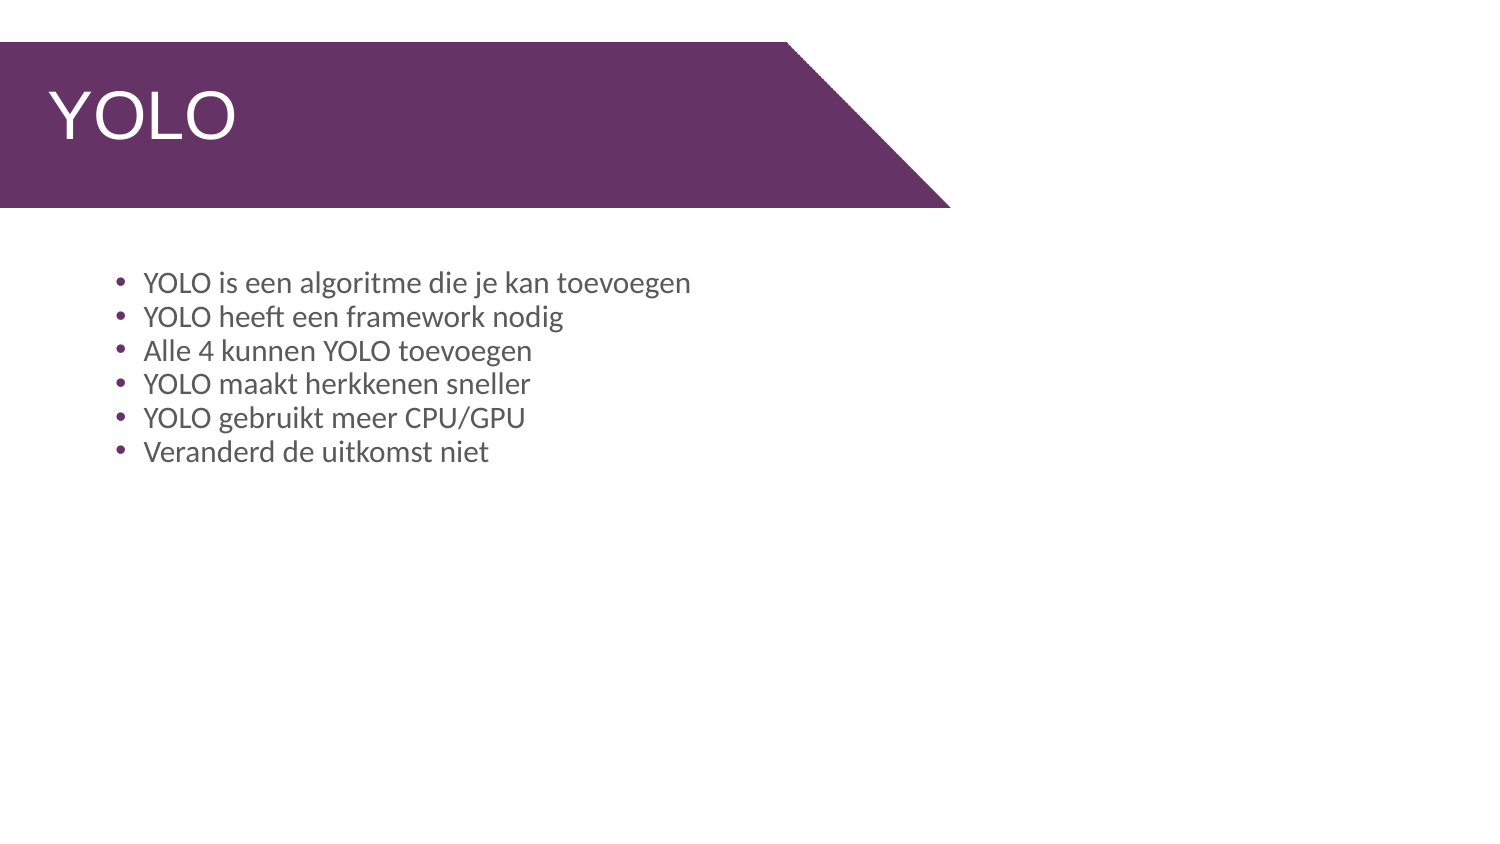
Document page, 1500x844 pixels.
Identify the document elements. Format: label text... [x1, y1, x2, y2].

list YOLO is een algoritme die je kan toevoegen YOLO heeft een framework nodig Alle 4 kunnen YOLO toevoegen YOLO maakt herkkenen sneller YOLO gebruikt meer CPU/GPU Veranderd de uitkomst niet [103, 261, 1397, 823]
picture [0, 41, 951, 209]
